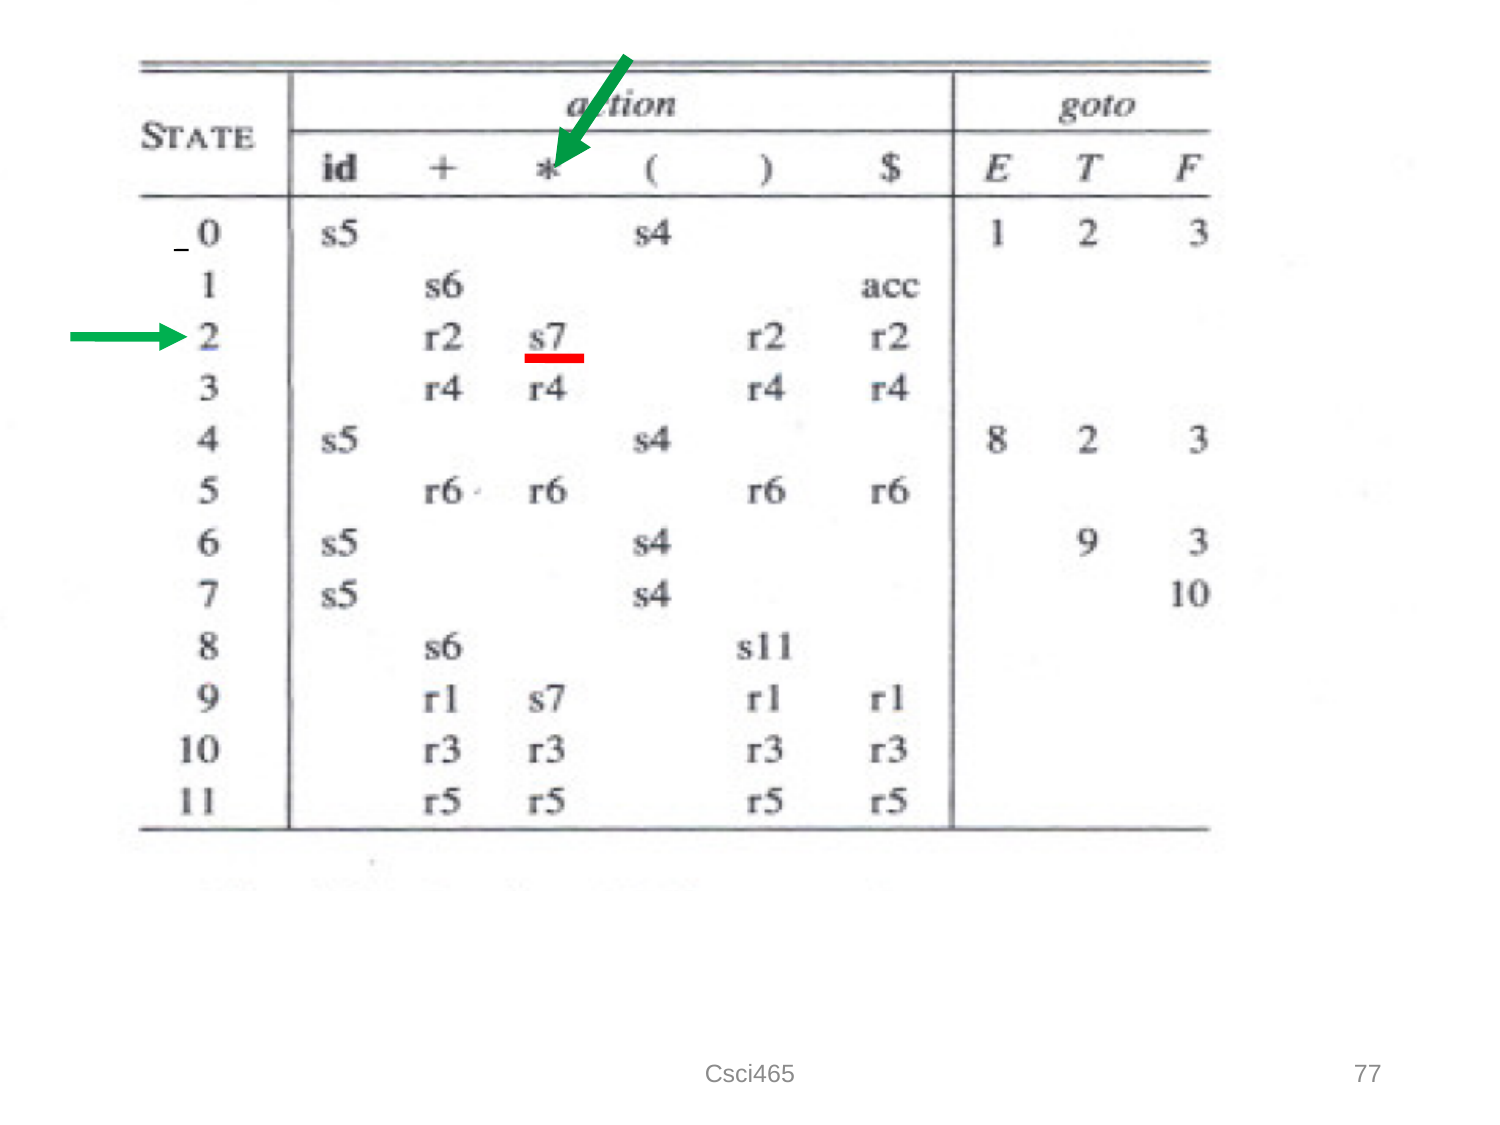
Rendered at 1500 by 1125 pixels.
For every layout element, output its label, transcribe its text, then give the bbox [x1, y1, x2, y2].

footer Csci465 [496, 1042, 1004, 1103]
slide_number 77 [1059, 1042, 1397, 1103]
picture [0, 0, 1417, 891]
